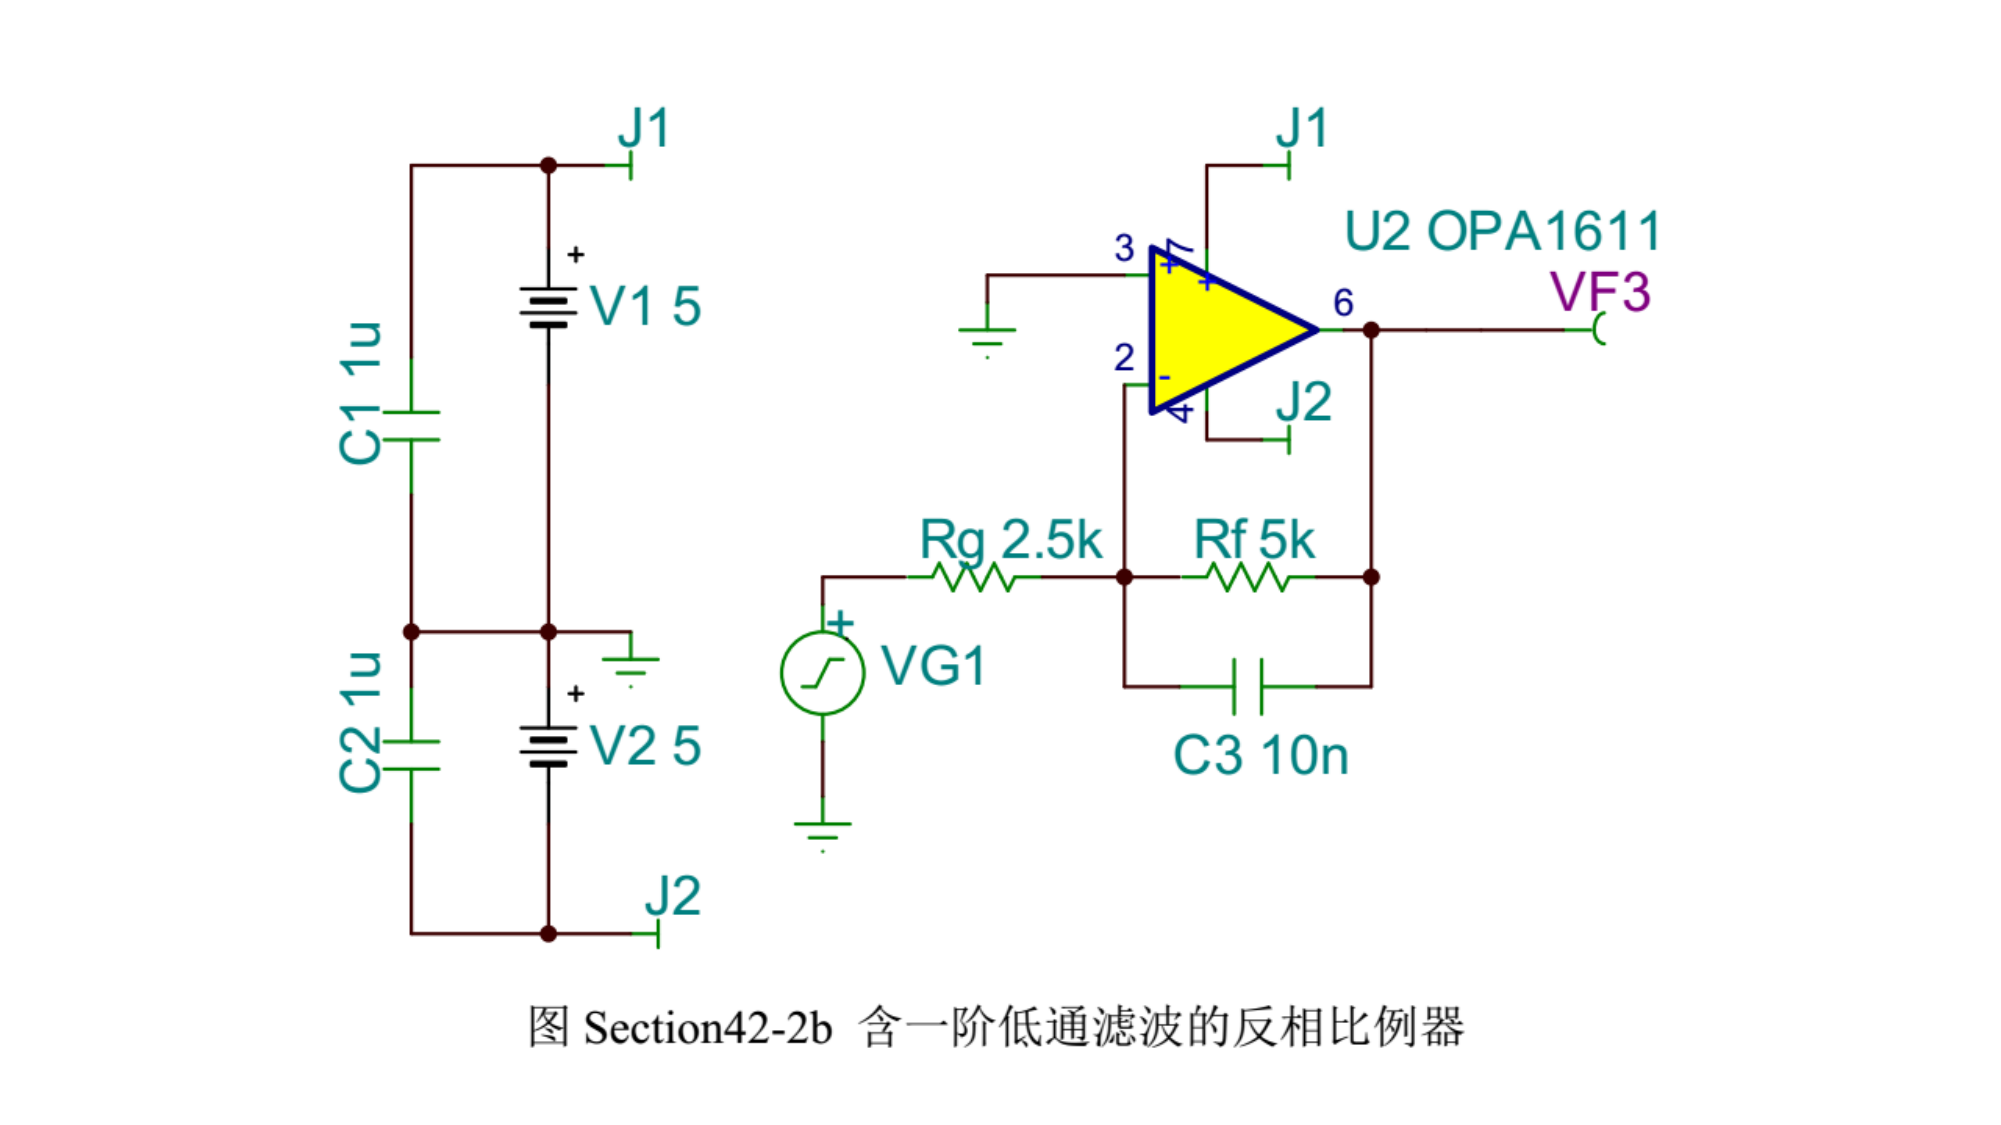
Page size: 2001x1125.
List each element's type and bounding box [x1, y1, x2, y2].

picture [313, 89, 1687, 1062]
